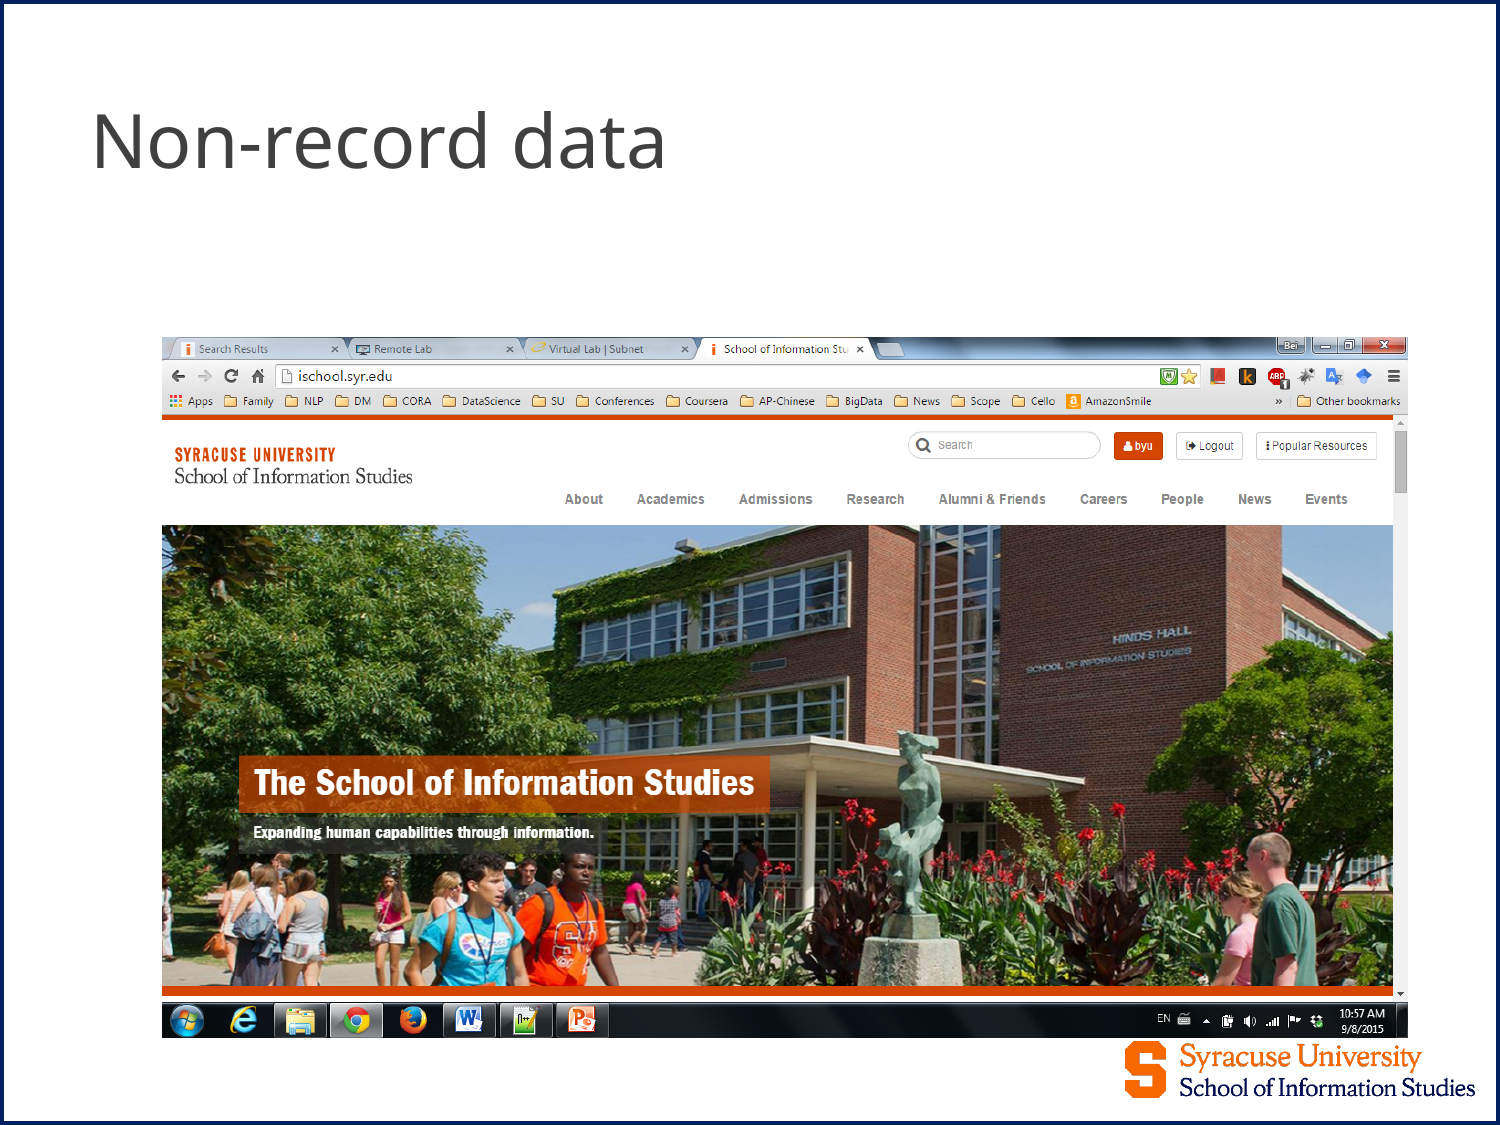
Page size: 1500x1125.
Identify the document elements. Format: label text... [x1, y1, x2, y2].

picture [1125, 1041, 1475, 1098]
title Non-record data [75, 45, 1425, 233]
picture [162, 337, 1408, 1038]
